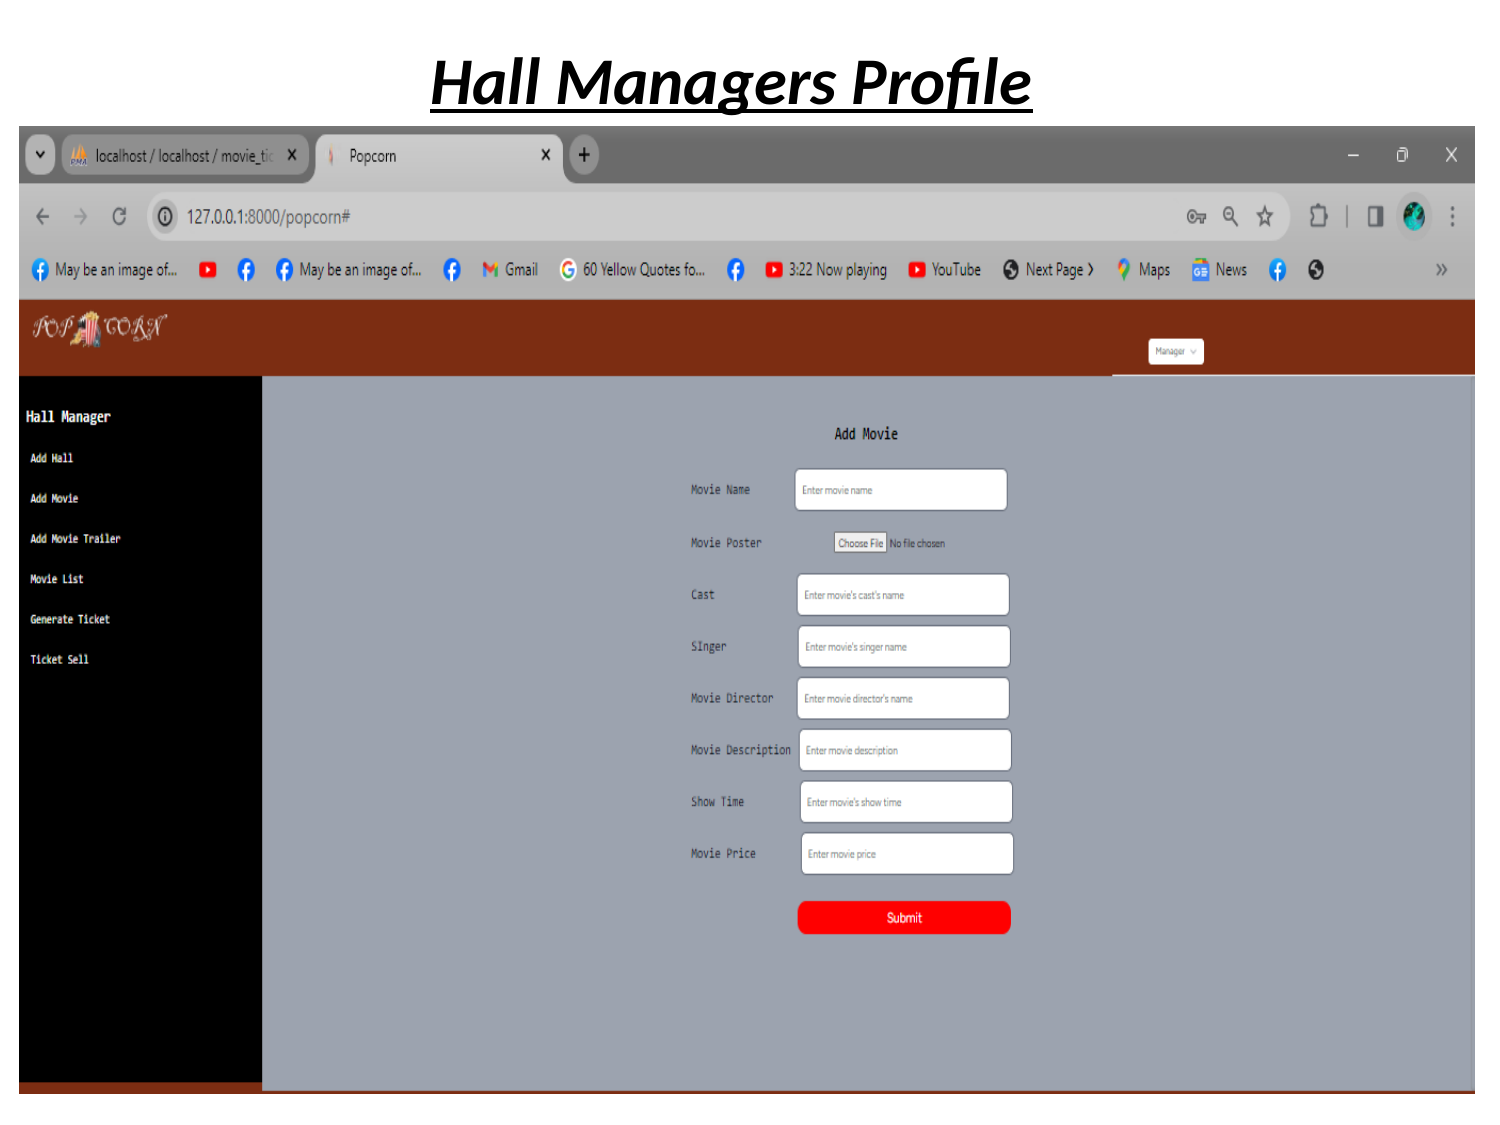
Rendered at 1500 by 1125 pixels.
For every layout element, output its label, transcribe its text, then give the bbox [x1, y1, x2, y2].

picture [19, 126, 1476, 1095]
text_box Hall Managers Profile [415, 30, 1048, 125]
